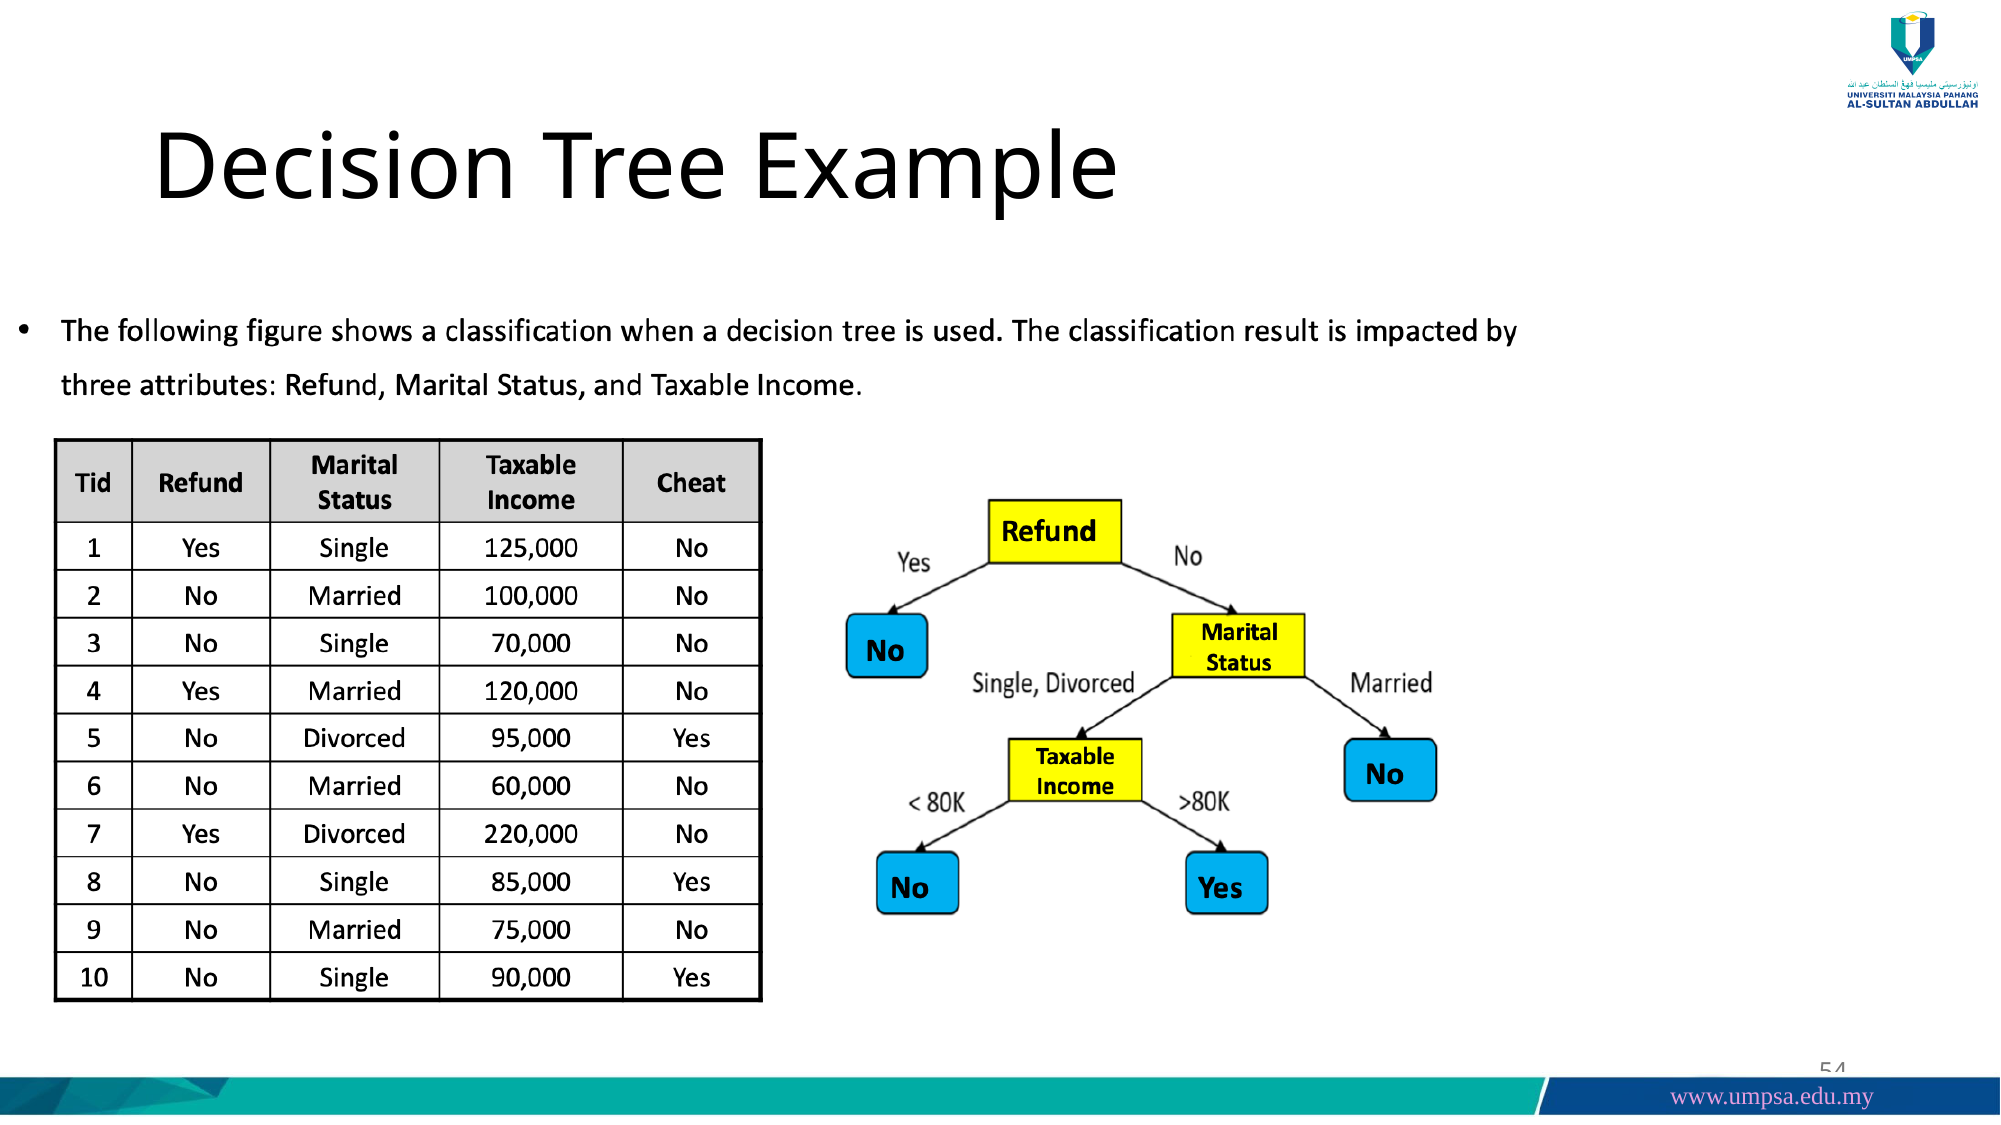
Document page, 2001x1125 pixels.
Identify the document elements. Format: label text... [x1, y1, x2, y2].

slide_number 54 [1412, 1042, 1863, 1103]
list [0, 298, 1562, 1014]
picture [1847, 10, 1978, 108]
title Decision Tree Example [137, 59, 1863, 278]
picture [0, 1072, 2000, 1117]
